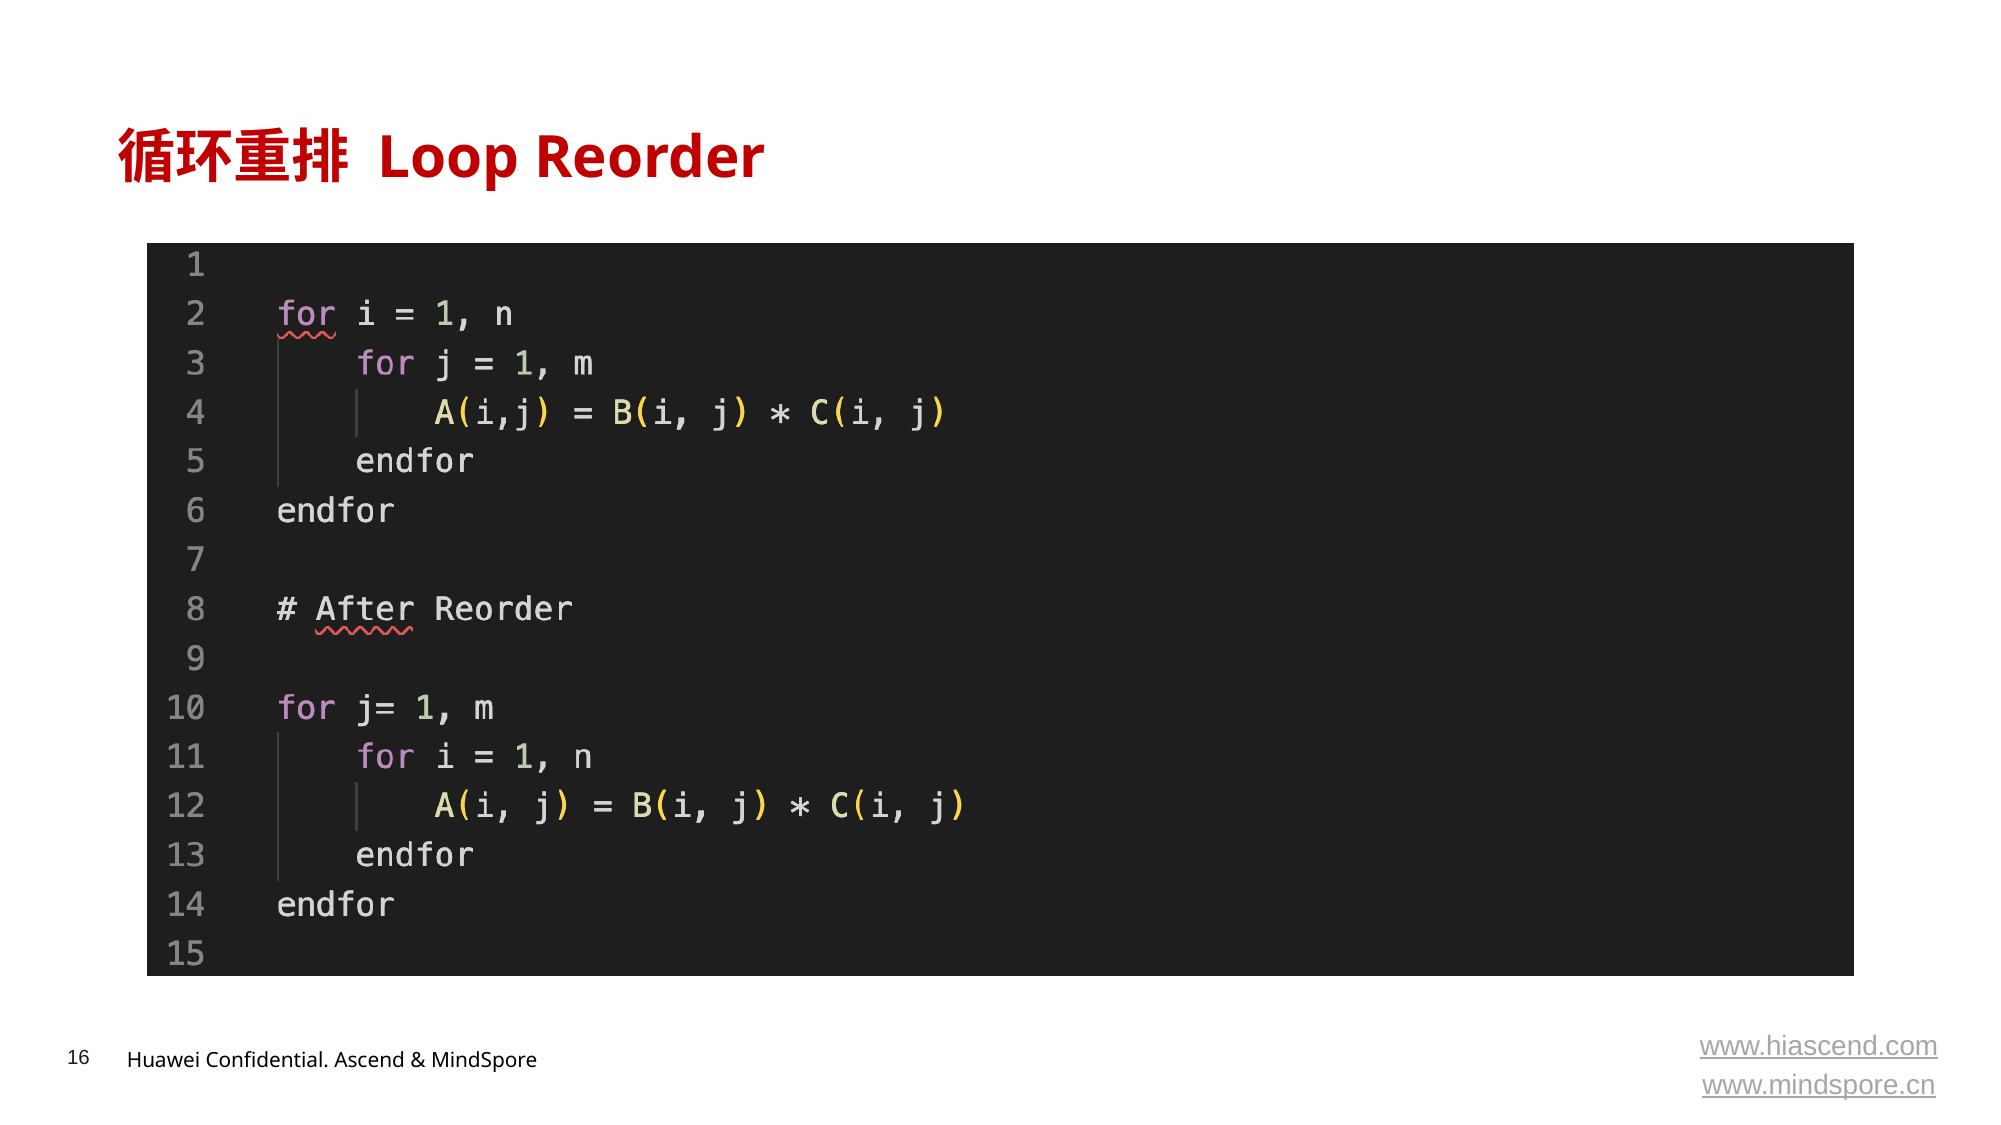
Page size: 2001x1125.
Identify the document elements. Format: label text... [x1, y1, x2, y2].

title 循环重排 Loop Reorder [102, 111, 1901, 209]
picture [147, 243, 1854, 976]
